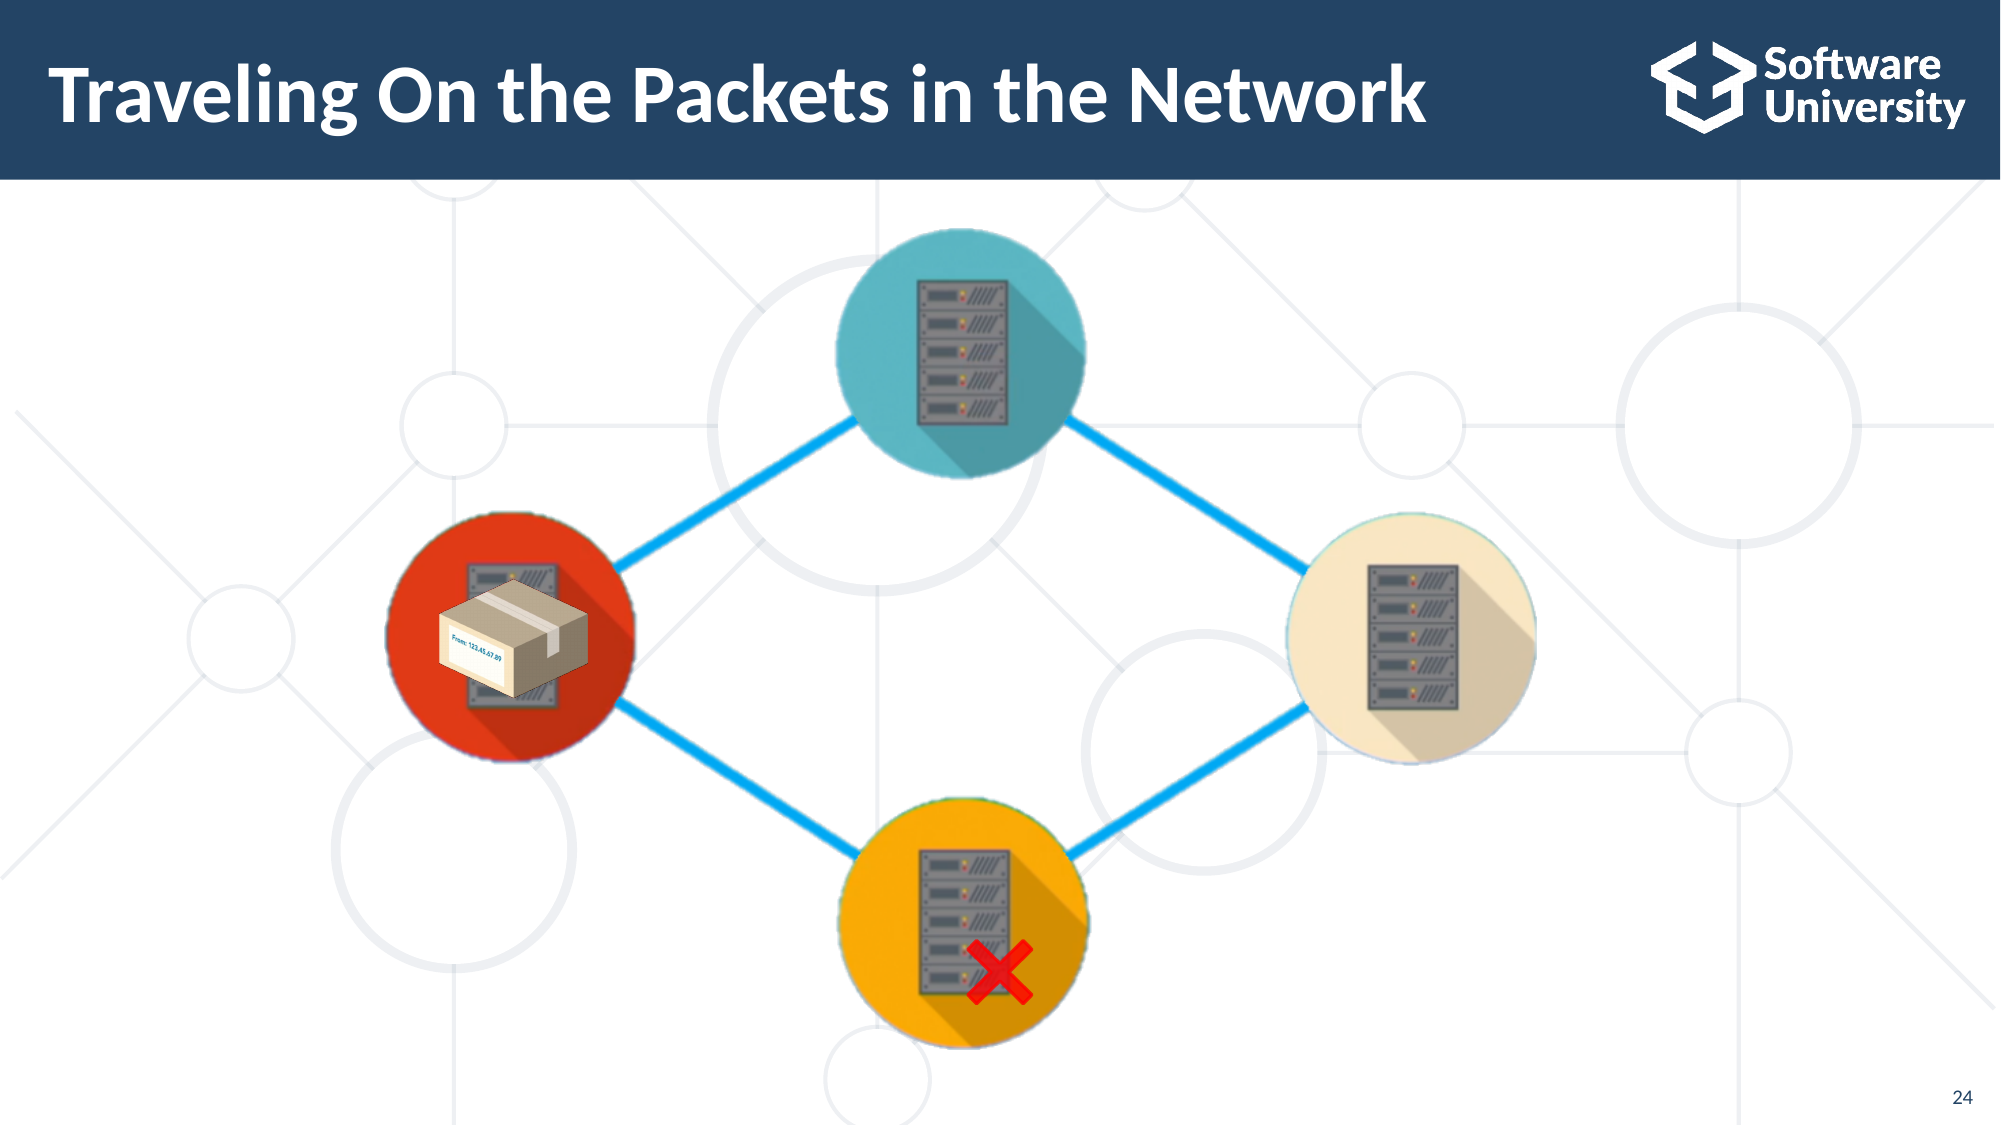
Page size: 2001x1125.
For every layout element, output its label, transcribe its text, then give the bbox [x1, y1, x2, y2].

title Traveling On the Packets in the Network [31, 16, 1625, 162]
picture [383, 228, 1537, 1050]
picture [1651, 41, 1966, 134]
slide_number 24 [1927, 1067, 1989, 1117]
